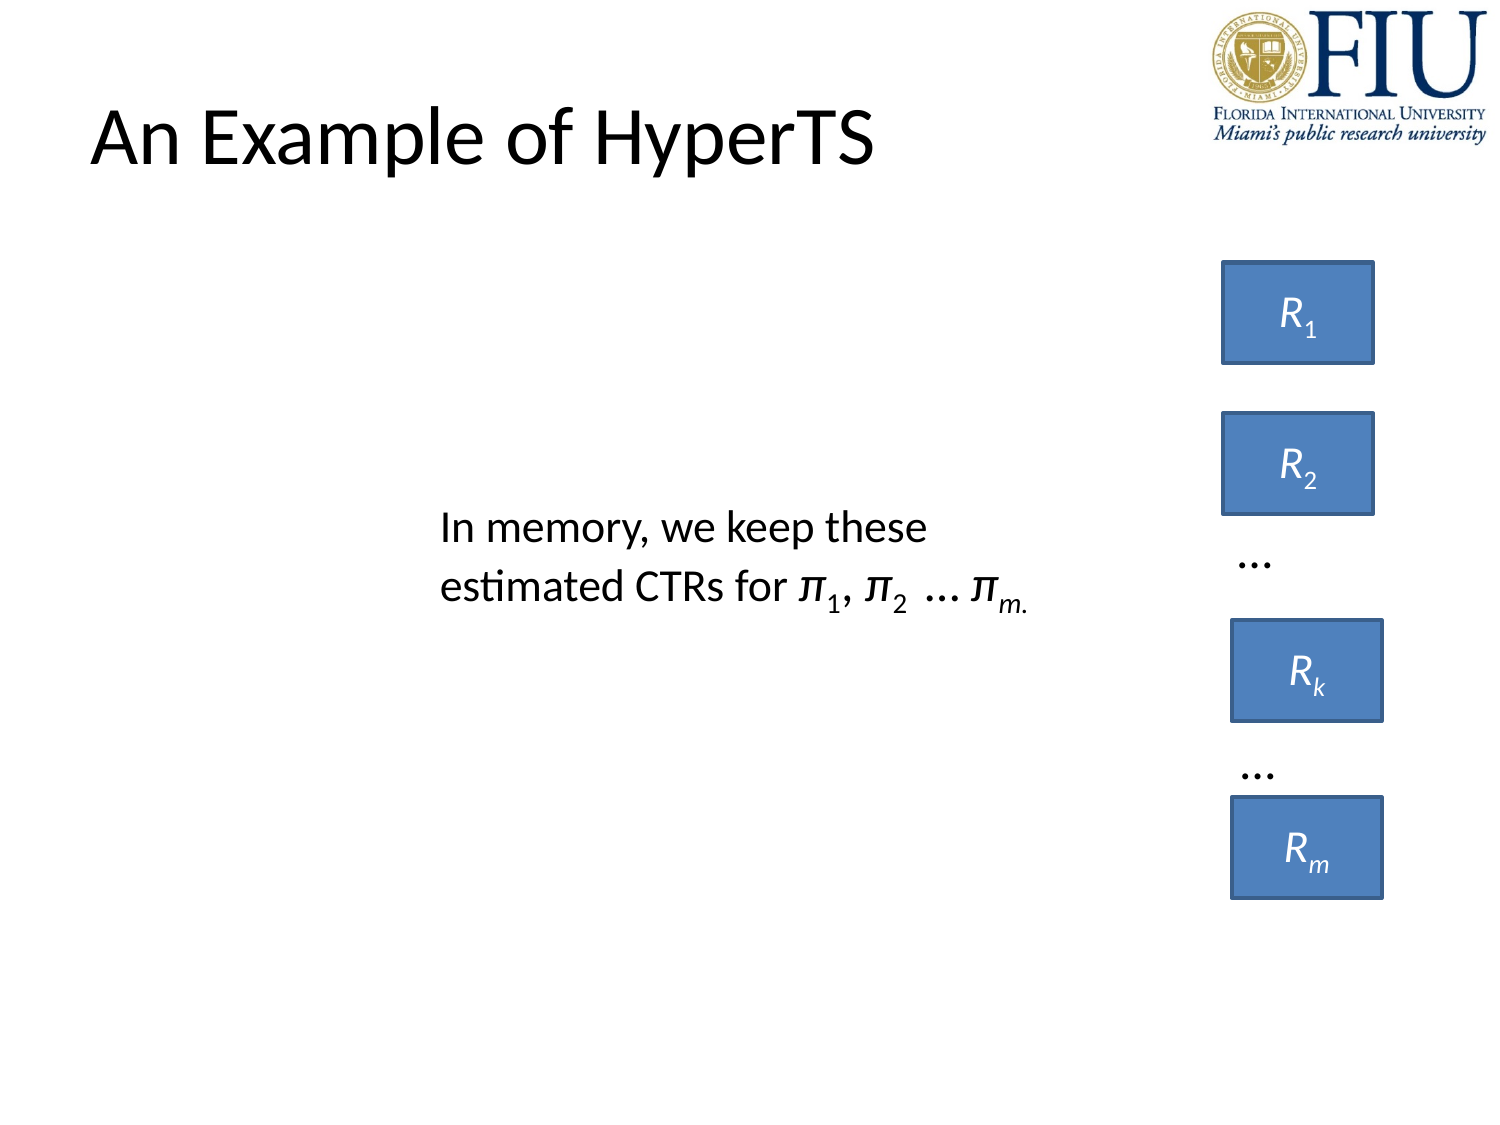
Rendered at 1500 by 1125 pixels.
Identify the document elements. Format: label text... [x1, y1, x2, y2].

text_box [1222, 262, 1388, 899]
text_box In memory, we keep these estimated CTRs for π1, π2 … πm. [424, 489, 1101, 628]
picture [1200, 0, 1500, 150]
title An Example of HyperTS [75, 37, 1188, 225]
